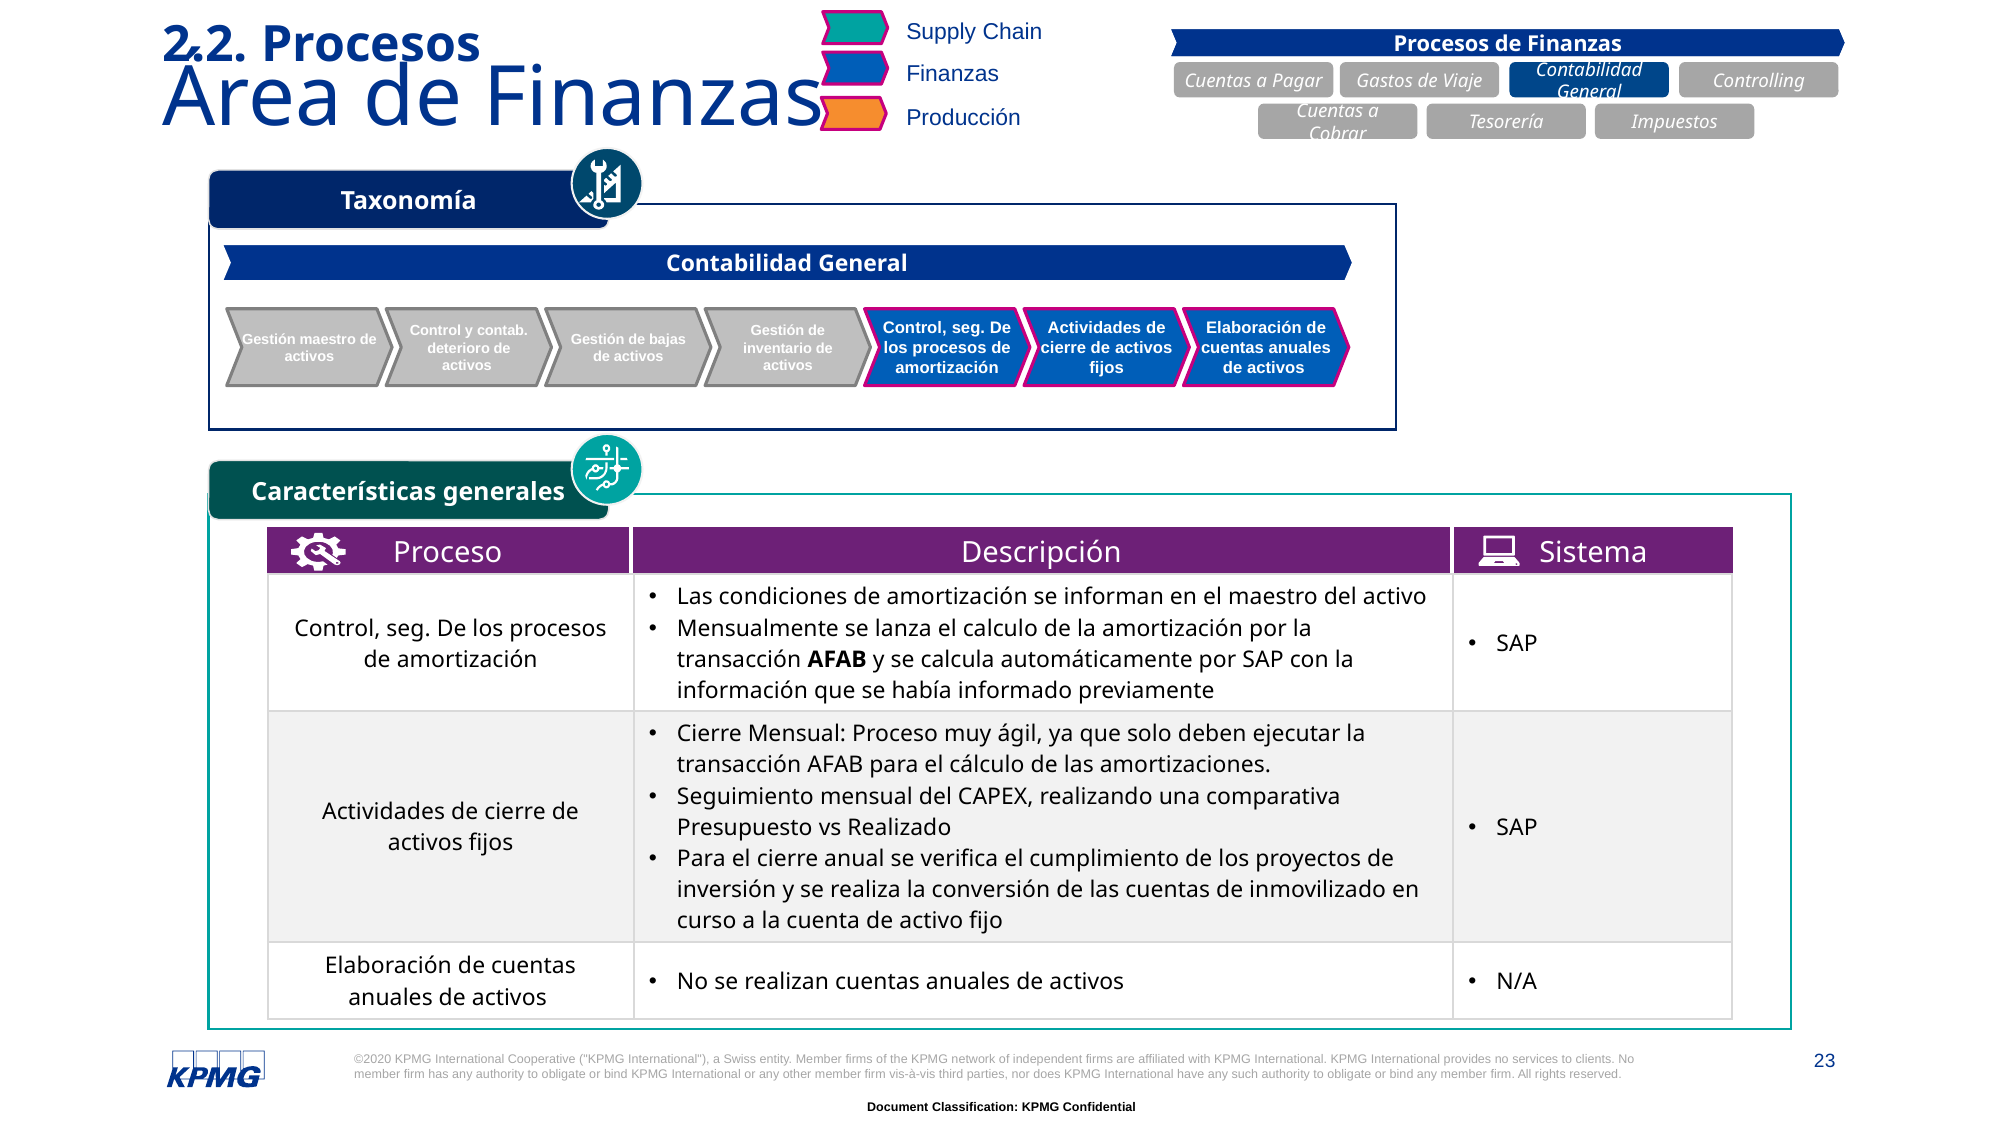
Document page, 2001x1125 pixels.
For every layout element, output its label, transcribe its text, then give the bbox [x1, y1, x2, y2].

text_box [821, 7, 1169, 130]
text_box Contabilidad General [1508, 60, 1670, 99]
table_cell Cierre Mensual: Proceso muy ágil, ya que solo deben ejecutar la transacción AFAB para el cálculo de las amortizaciones. Seguimiento mensual del CAPEX, realizando una comparativa Presupuesto vs Realizado Para el cierre anual se verifica el cumplimiento de los proyectos de inversión y se realiza la conversión de las cuentas de inmovilizado en curso a la cuenta de activo fijo [635, 712, 1452, 941]
text_box Cuentas a Cobrar [1257, 102, 1419, 140]
text_box Control y contab. deterioro de activos [386, 308, 552, 386]
table_cell Elaboración de cuentas anuales de activos [269, 943, 633, 1018]
text_box Actividades de cierre de activos fijos [1024, 308, 1190, 386]
text_box Proceso [267, 527, 629, 573]
table_header Las condiciones de amortización se informan en el maestro del activo Mensualmente se lanza el calculo de la amortización por la transacción AFAB y se calcula automáticamente por SAP con la información que se había informado previamente [635, 575, 1452, 710]
text_box Impuestos [1593, 102, 1756, 140]
text_box Contabilidad General [220, 243, 1355, 283]
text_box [208, 433, 643, 520]
text_box Tesorería [1425, 102, 1588, 140]
text_box Elaboración de cuentas anuales de activos [1183, 308, 1349, 386]
text_box Procesos de Finanzas [1171, 29, 1845, 57]
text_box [571, 147, 643, 219]
table_header SAP [1454, 575, 1731, 710]
table_cell N/A [1454, 943, 1731, 1018]
table_header Control, seg. De los procesos de amortización [269, 575, 633, 710]
text_box [208, 203, 1397, 430]
text_box Descripción [633, 527, 1450, 573]
table_cell No se realizan cuentas anuales de activos [635, 943, 1452, 1018]
text_box Cuentas a Pagar [1172, 60, 1335, 99]
text_box Control, seg. De los procesos de amortización [864, 308, 1030, 386]
text_box Taxonomía [208, 169, 609, 230]
text_box Gestión de bajas de activos [545, 308, 711, 386]
text_box Gestión maestro de activos [226, 308, 393, 386]
table_cell Actividades de cierre de activos fijos [269, 712, 633, 941]
text_box Sistema [1454, 527, 1733, 573]
text_box [208, 493, 1792, 1029]
title 2.2. Procesos Área de Finanzas [162, 27, 1554, 141]
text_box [291, 532, 346, 571]
text_box [1478, 535, 1520, 566]
text_box Controlling [1678, 60, 1840, 99]
text_box Gastos de Viaje [1338, 60, 1501, 99]
text_box Gestión de inventario de activos [705, 308, 871, 386]
table_cell SAP [1454, 712, 1731, 941]
